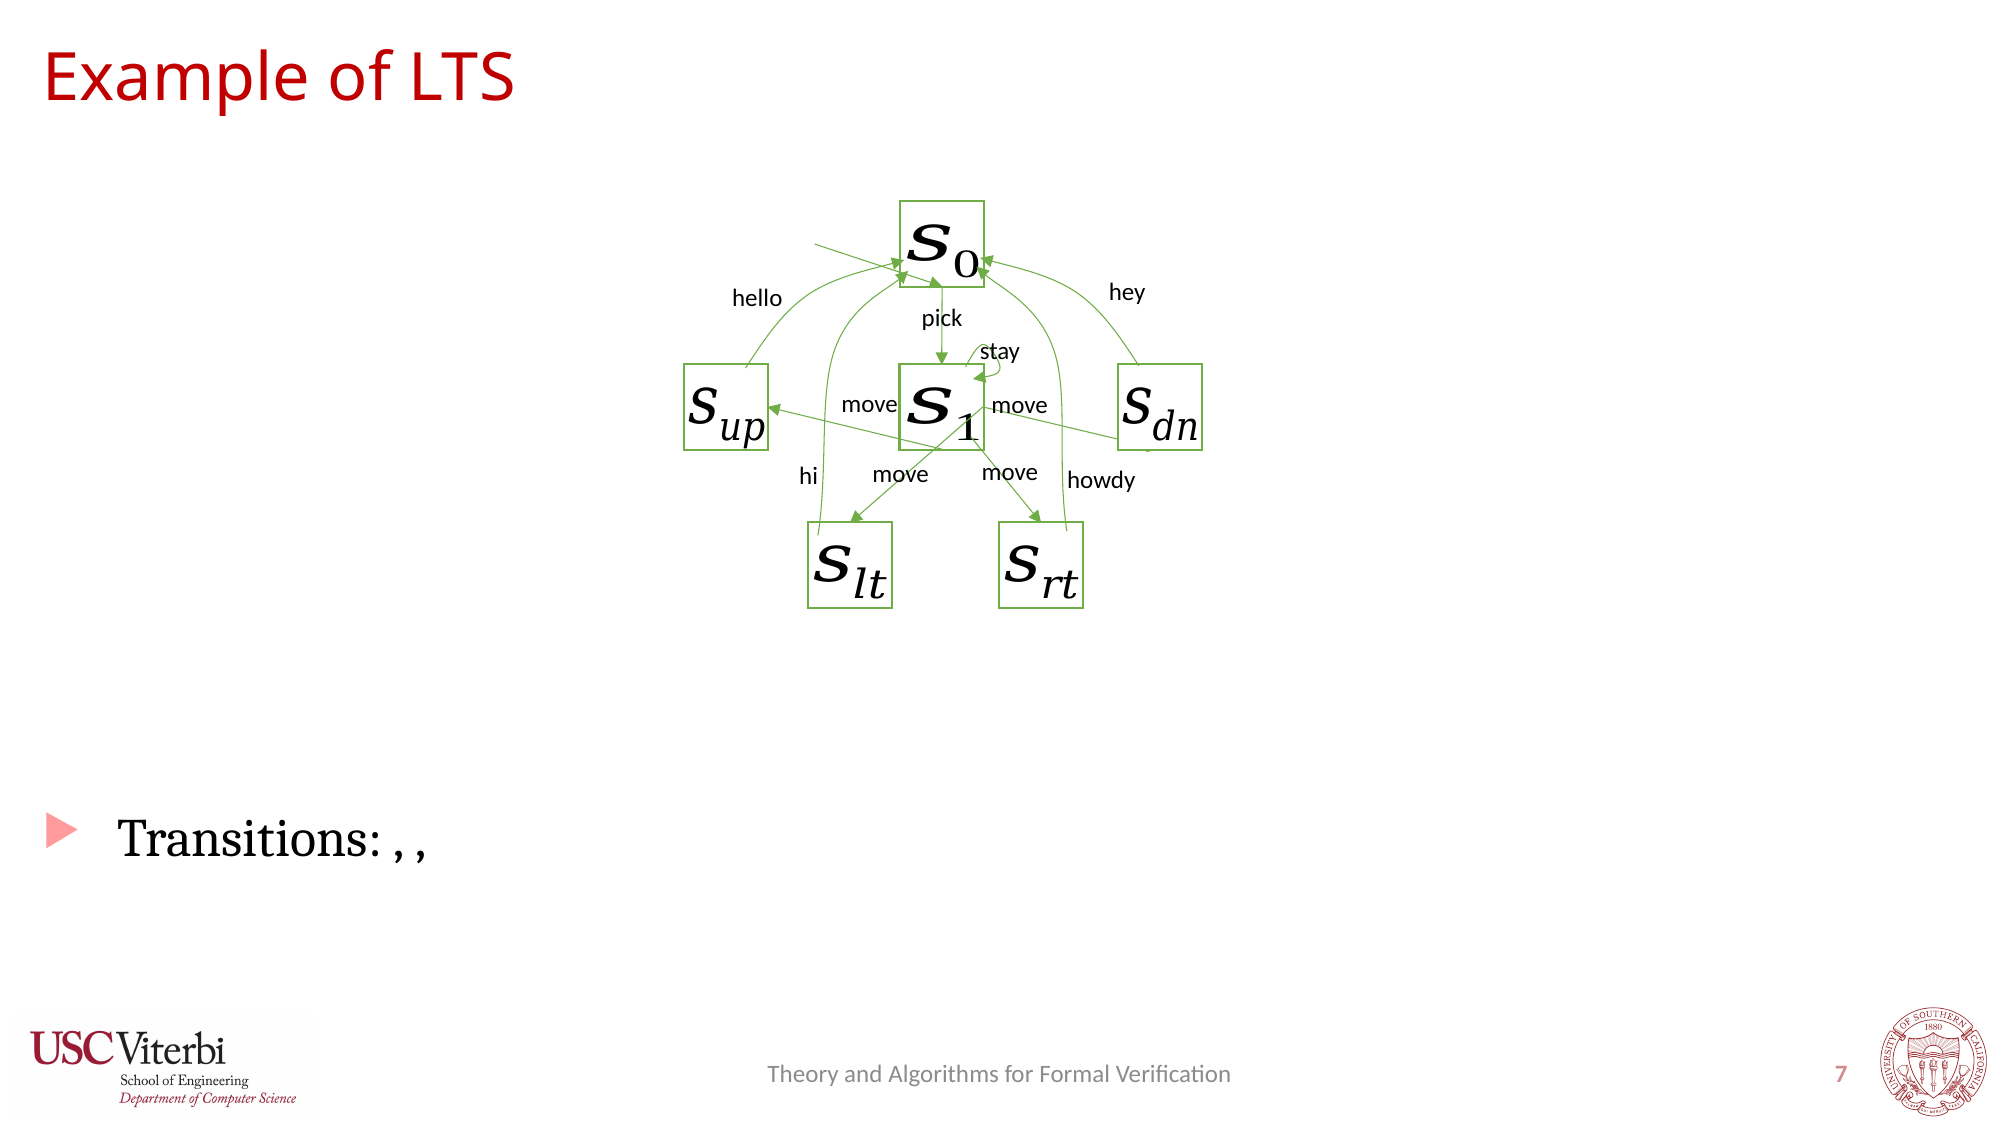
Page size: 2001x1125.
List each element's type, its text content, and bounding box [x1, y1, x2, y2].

picture [1879, 1002, 1988, 1119]
title Example of LTS [27, 18, 1819, 141]
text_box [685, 201, 1201, 608]
picture [12, 1014, 316, 1119]
slide_number 7 [1684, 1042, 1863, 1103]
footer Theory and Algorithms for Formal Verification [662, 1042, 1338, 1103]
